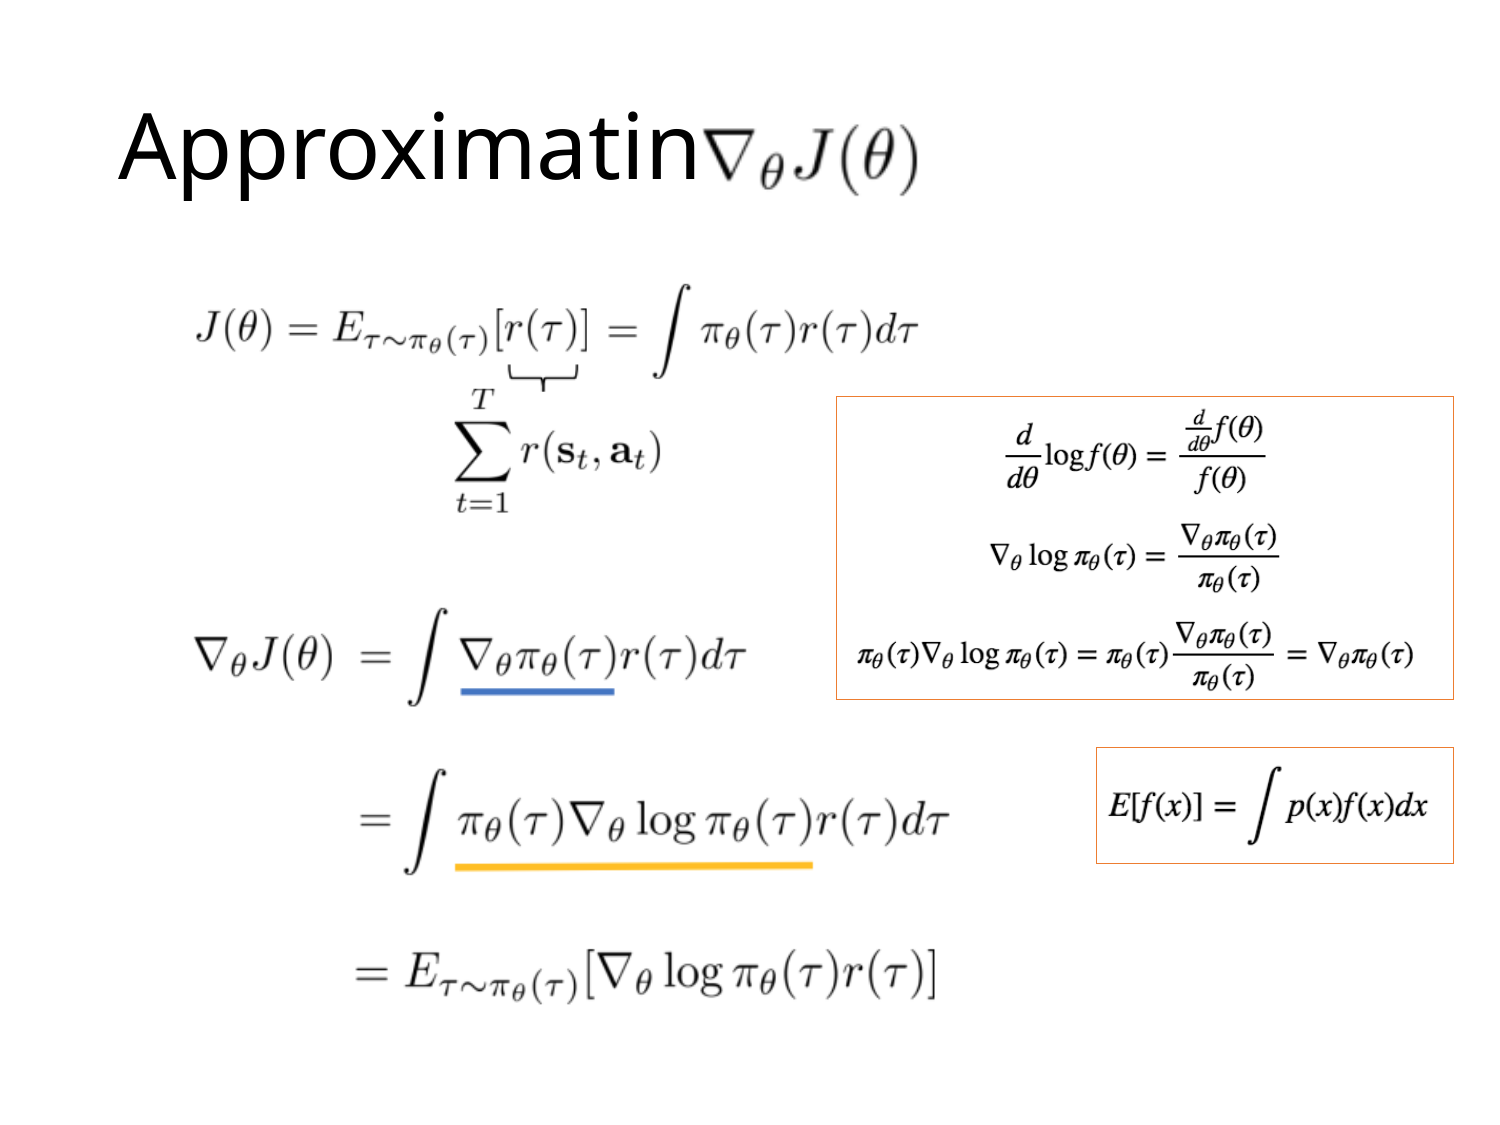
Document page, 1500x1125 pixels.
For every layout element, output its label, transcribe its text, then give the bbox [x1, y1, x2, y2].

picture [338, 888, 962, 1045]
picture [180, 277, 1454, 700]
title Approximating [103, 41, 1397, 259]
picture [1096, 747, 1454, 864]
picture [161, 584, 761, 737]
picture [702, 102, 957, 213]
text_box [350, 736, 962, 900]
